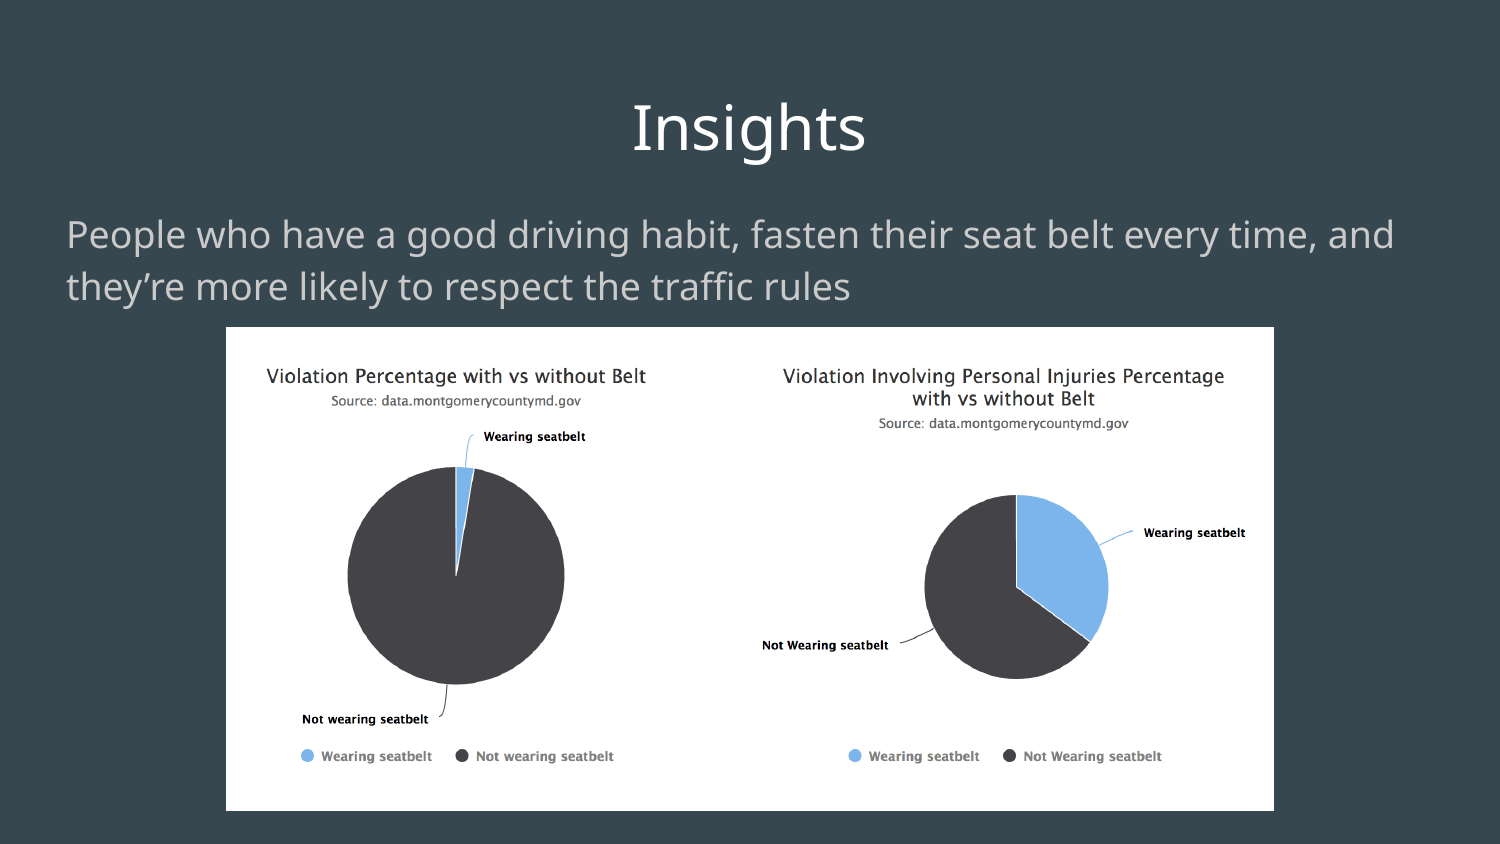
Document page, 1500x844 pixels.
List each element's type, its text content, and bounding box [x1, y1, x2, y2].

list People who have a good driving habit, fasten their seat belt every time, and they’re more likely to respect the traffic rules [51, 189, 1449, 750]
picture [225, 326, 1275, 811]
title Insights [51, 72, 1449, 167]
